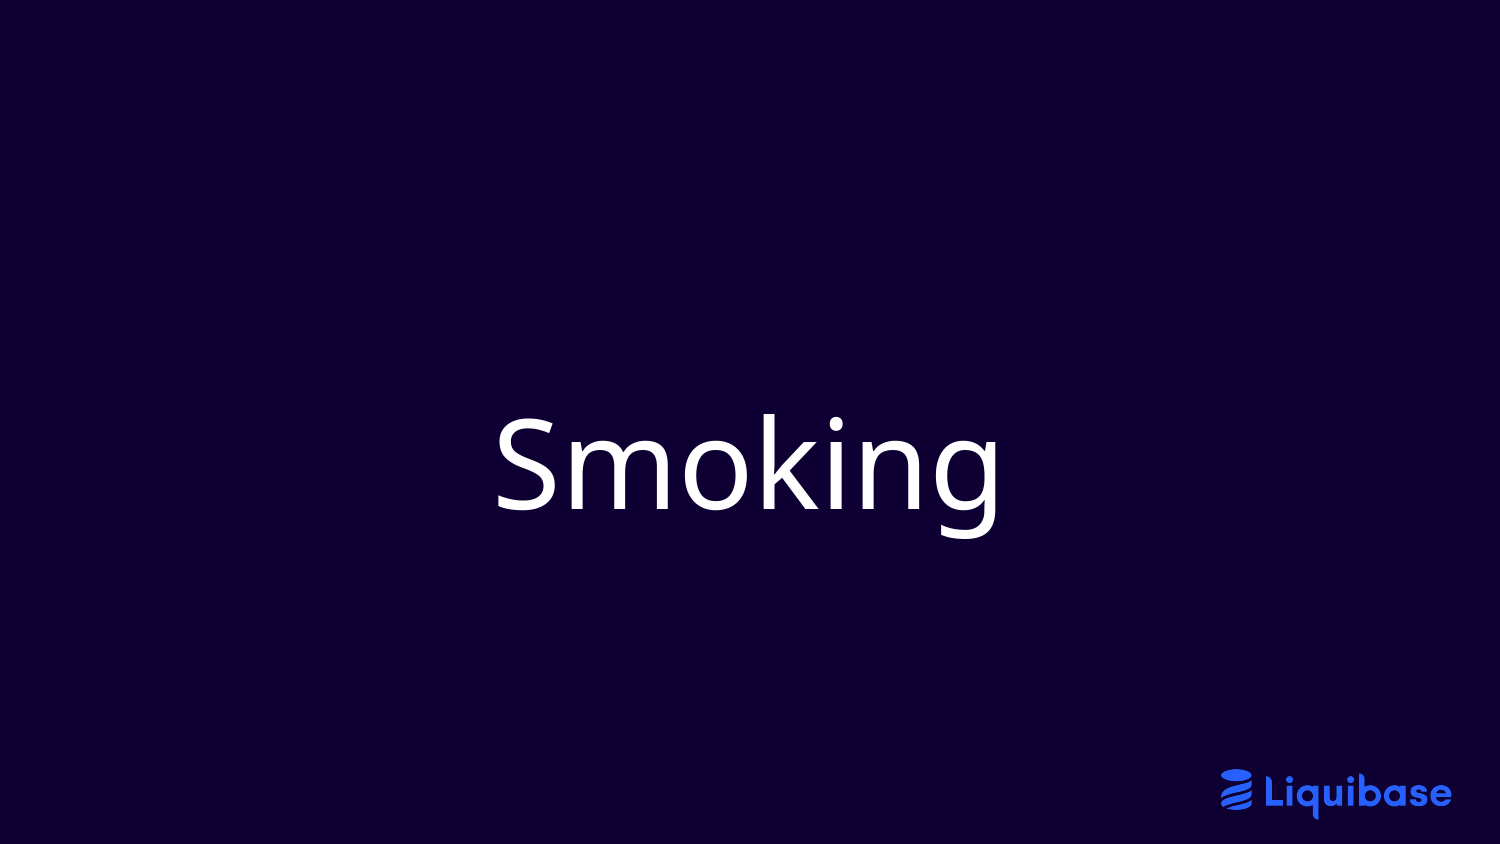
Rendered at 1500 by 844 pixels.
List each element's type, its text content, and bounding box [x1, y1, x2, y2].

text_box Smoking [0, 301, 1500, 542]
picture [1219, 767, 1454, 822]
